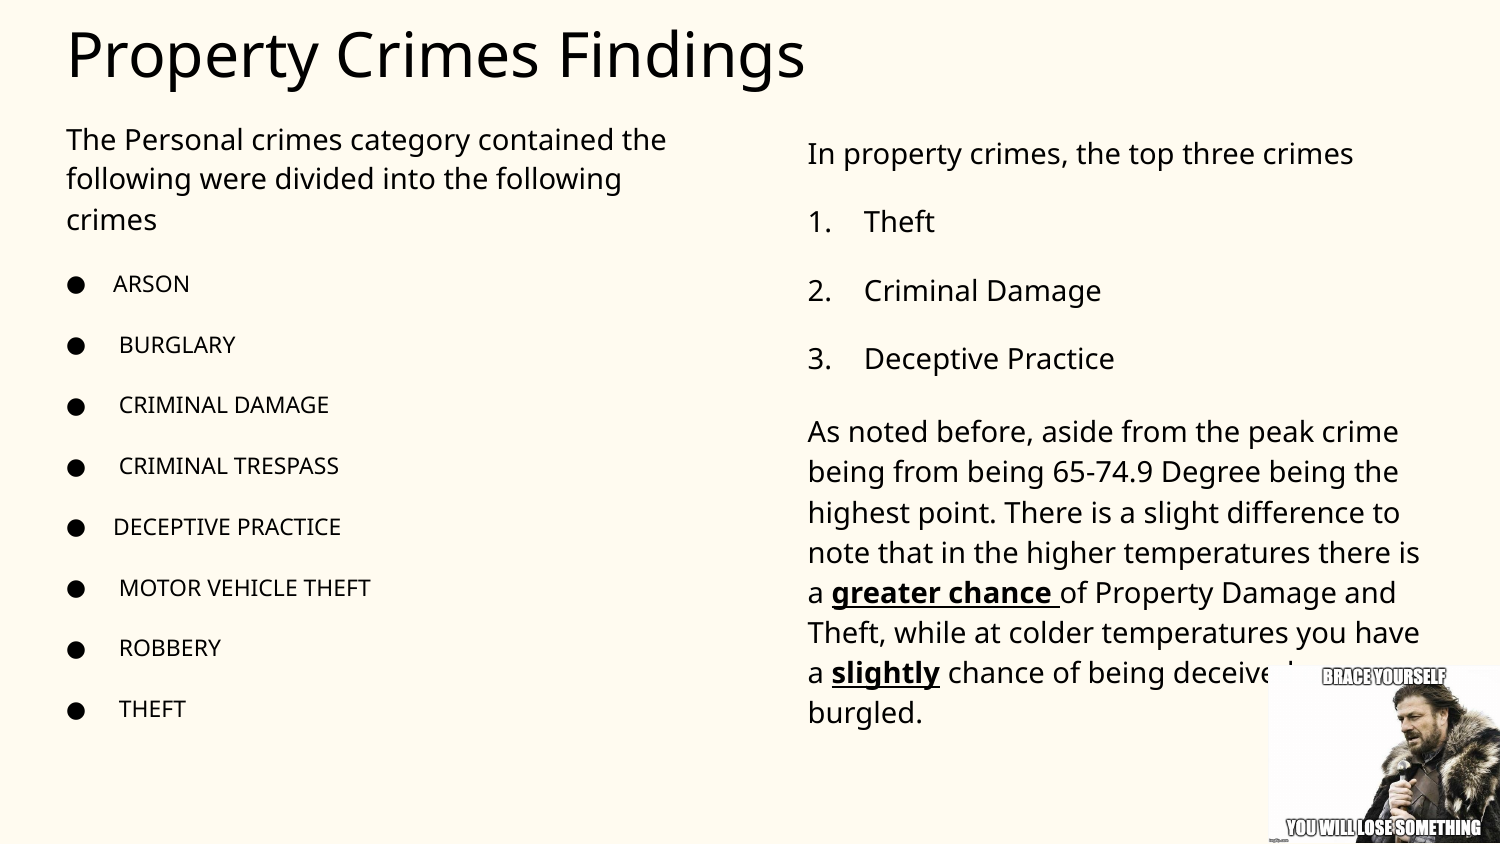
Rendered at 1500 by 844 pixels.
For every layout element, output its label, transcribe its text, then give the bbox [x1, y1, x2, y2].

picture [1268, 665, 1500, 844]
list In property crimes, the top three crimes Theft Criminal Damage Deceptive Practice As noted before, aside from the peak crime being from being 65-74.9 Degree being the highest point. There is a slight difference to note that in the higher temperatures there is a greater chance of Property Damage and Theft, while at colder temperatures you have a slightly chance of being deceived or burgled. [792, 115, 1449, 729]
title Property Crimes Findings [51, 0, 1449, 101]
list The Personal crimes category contained the following were divided into the following crimes ARSON BURGLARY CRIMINAL DAMAGE CRIMINAL TRESPASS DECEPTIVE PRACTICE MOTOR VEHICLE THEFT ROBBERY THEFT [51, 100, 708, 714]
